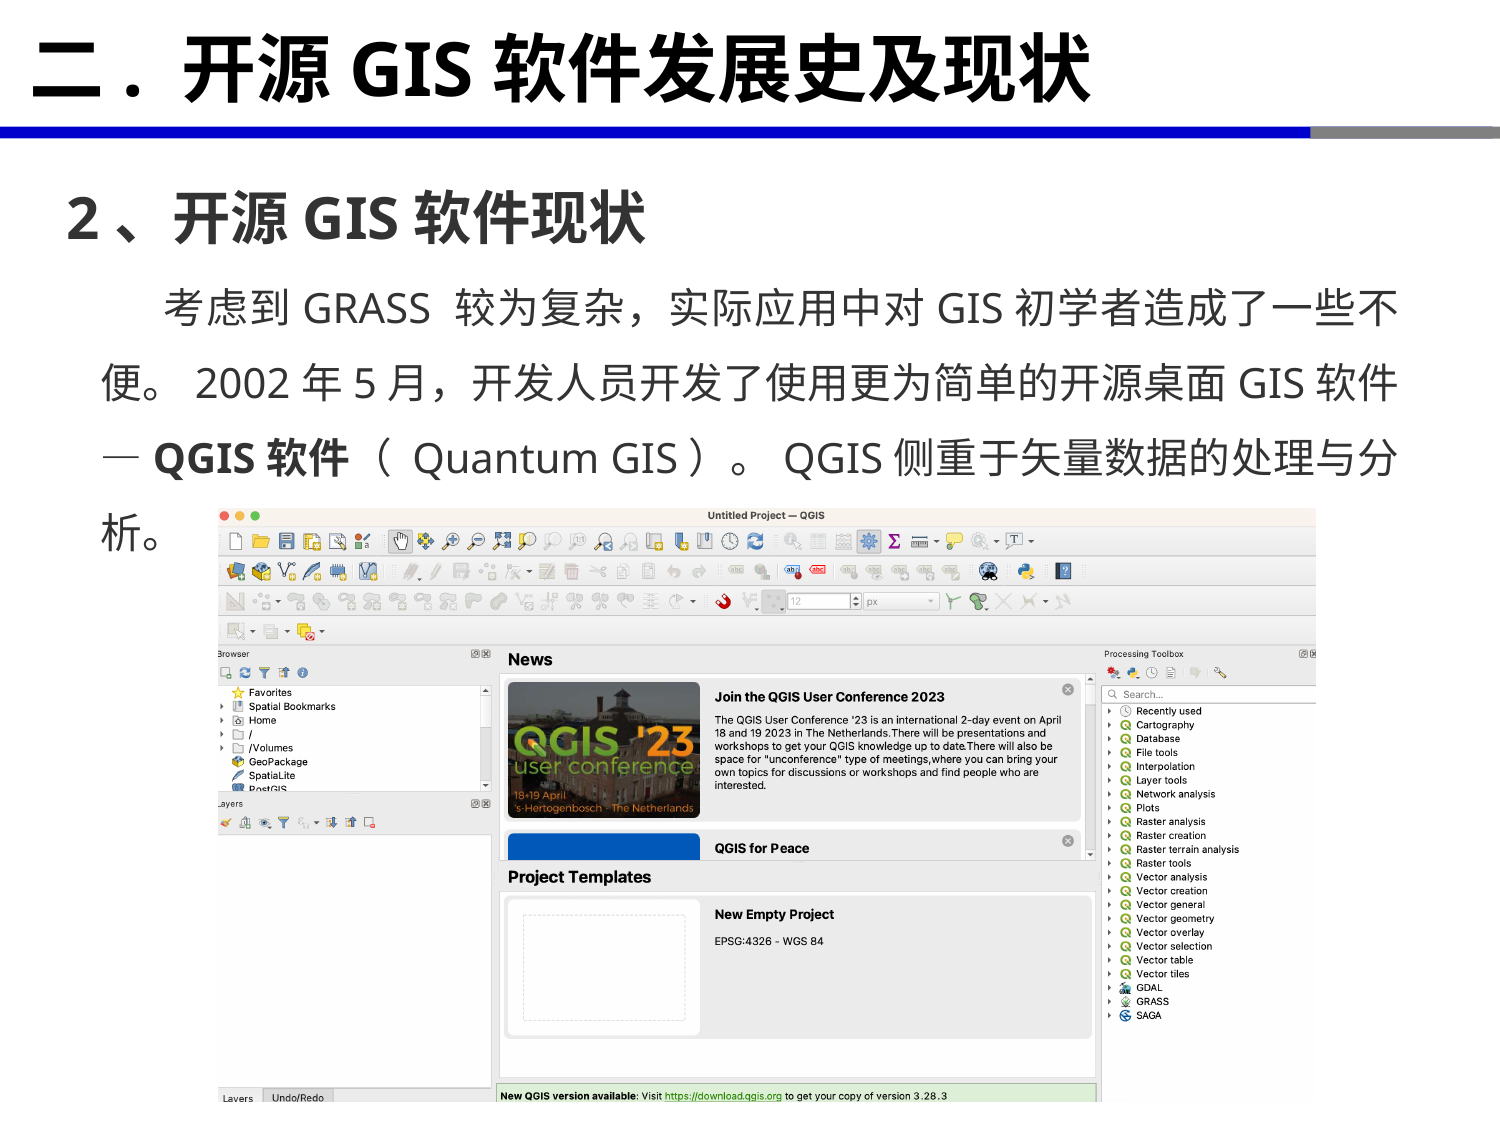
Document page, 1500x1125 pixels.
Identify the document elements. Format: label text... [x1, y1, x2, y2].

text_box 2、开源GIS软件现状 [52, 138, 1448, 259]
title 二. 开源GIS软件发展史及现状 [0, 1, 1479, 132]
text_box 考虑到GRASS 较为复杂，实际应用中对GIS初学者造成了一些不便。2002年5月，开发人员开发了使用更为简单的开源桌面GIS软件—QGIS软件（ Quantum GIS）。QGIS侧重于矢量数据的处理与分析。 [86, 249, 1414, 564]
picture [218, 508, 1316, 1103]
